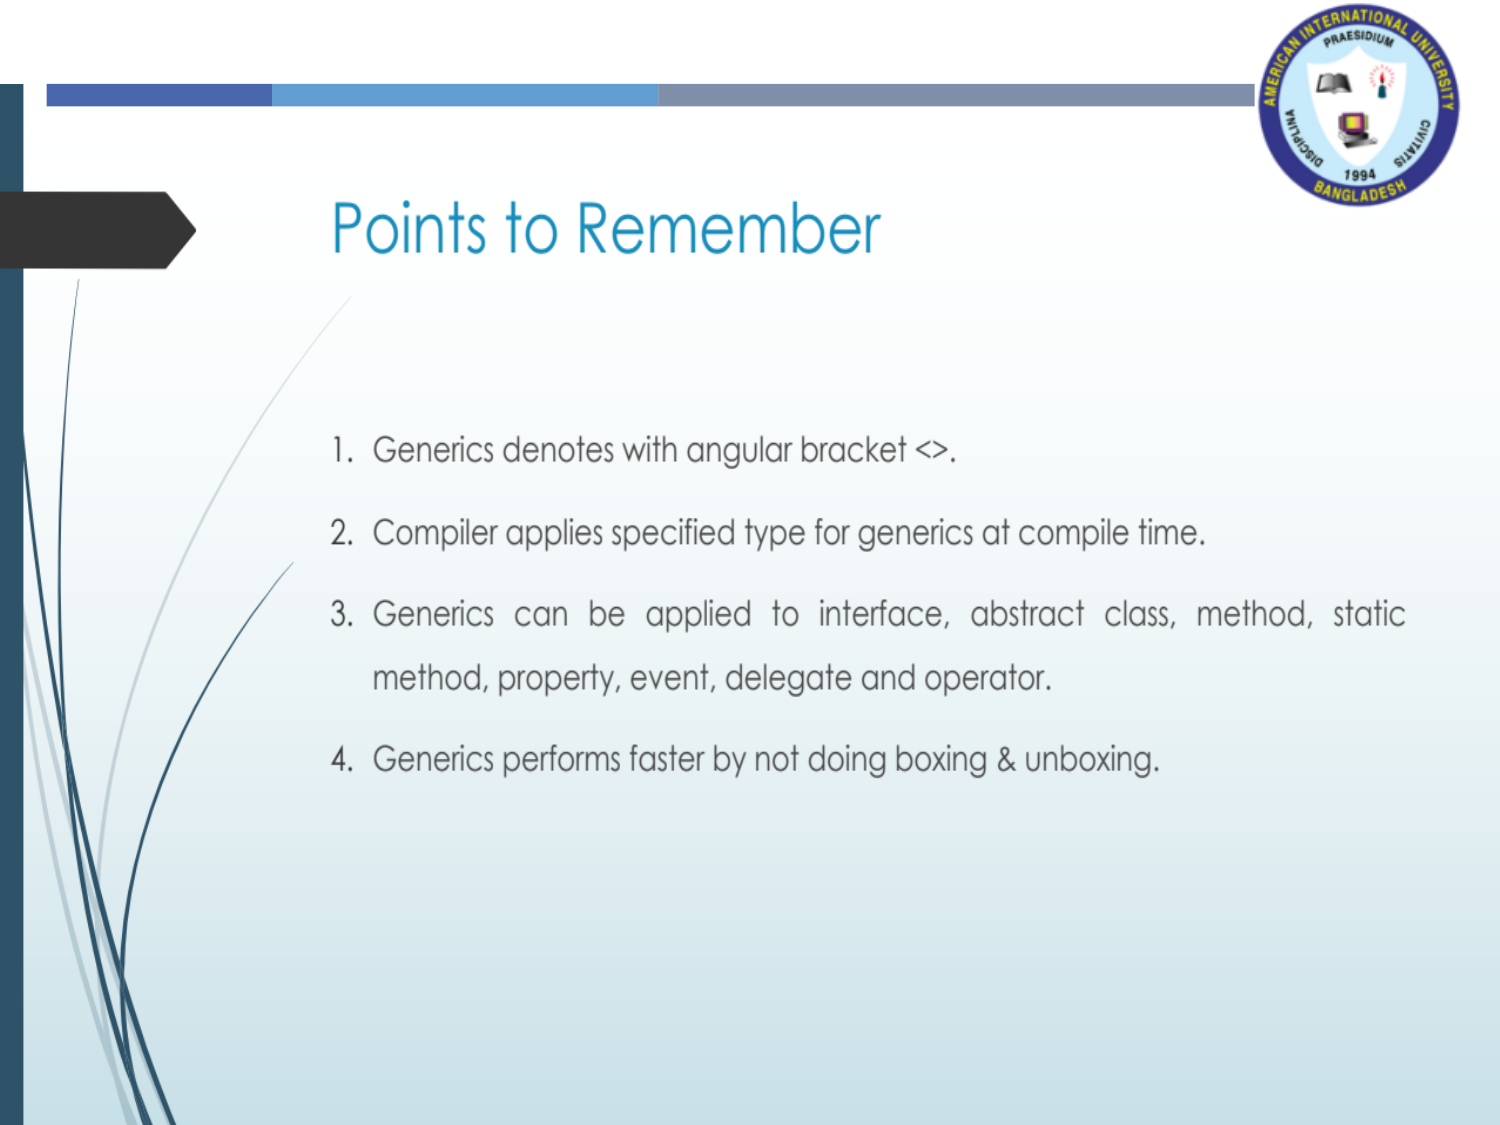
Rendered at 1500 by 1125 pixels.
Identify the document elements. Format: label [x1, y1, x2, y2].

text_box [46, 83, 1244, 108]
picture [0, 0, 1500, 1125]
